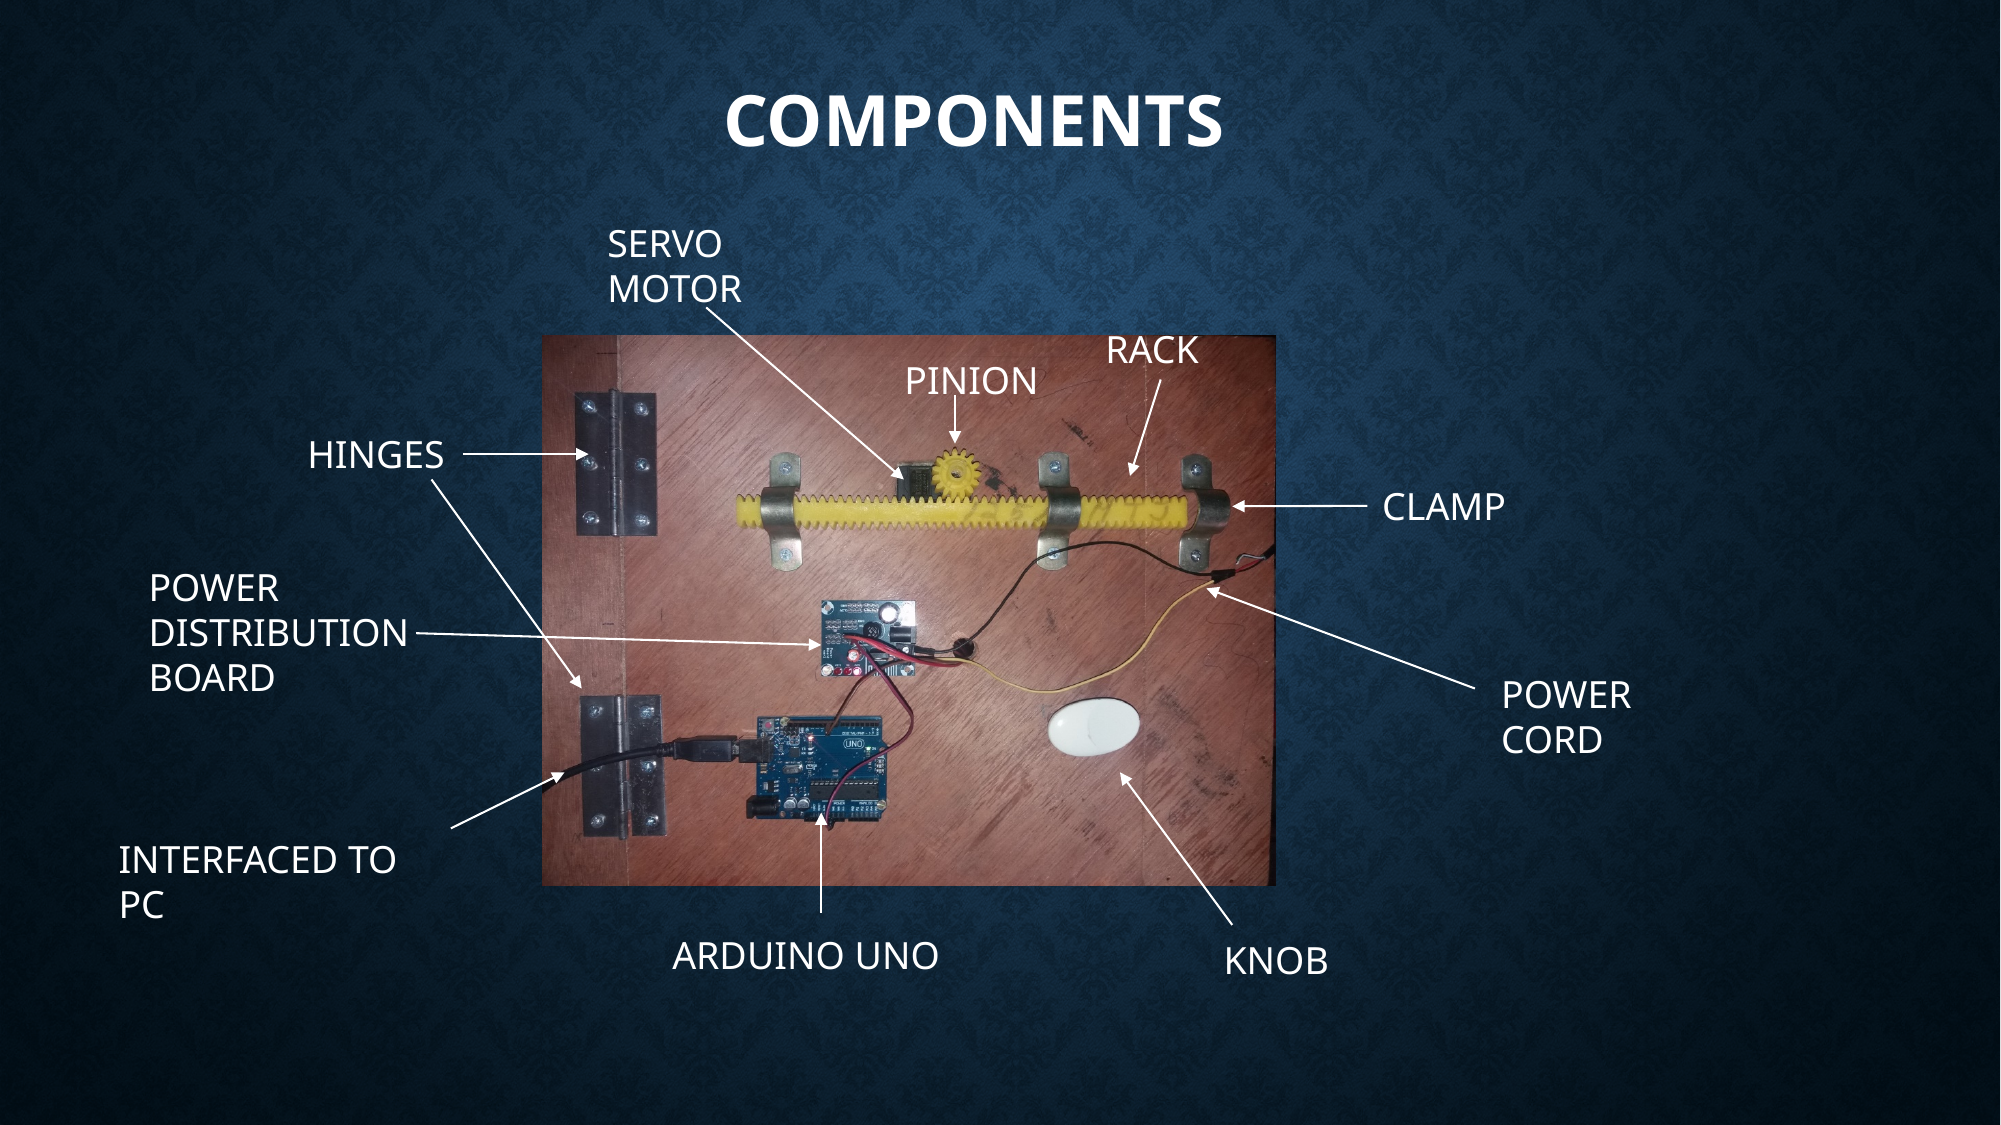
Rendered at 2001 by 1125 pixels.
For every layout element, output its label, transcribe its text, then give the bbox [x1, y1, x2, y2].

text_box POWER DISTRIBUTION BOARD [133, 556, 452, 706]
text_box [705, 306, 905, 481]
picture [542, 334, 1277, 886]
text_box INTERFACED TO PC [103, 828, 451, 934]
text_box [1119, 771, 1233, 926]
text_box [1205, 587, 1476, 689]
text_box CLAMP [1367, 475, 1563, 536]
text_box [430, 478, 583, 689]
text_box HINGES [292, 423, 478, 484]
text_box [450, 771, 566, 829]
text_box SERVO MOTOR [592, 212, 762, 318]
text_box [1129, 378, 1162, 477]
text_box ARDUINO UNO [657, 924, 965, 985]
title COMPONENTS [124, 15, 1824, 233]
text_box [415, 632, 424, 646]
text_box RACK [1090, 318, 1319, 379]
text_box KNOB [1208, 929, 1404, 990]
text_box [589, 632, 822, 646]
text_box POWER CORD [1486, 663, 1723, 769]
